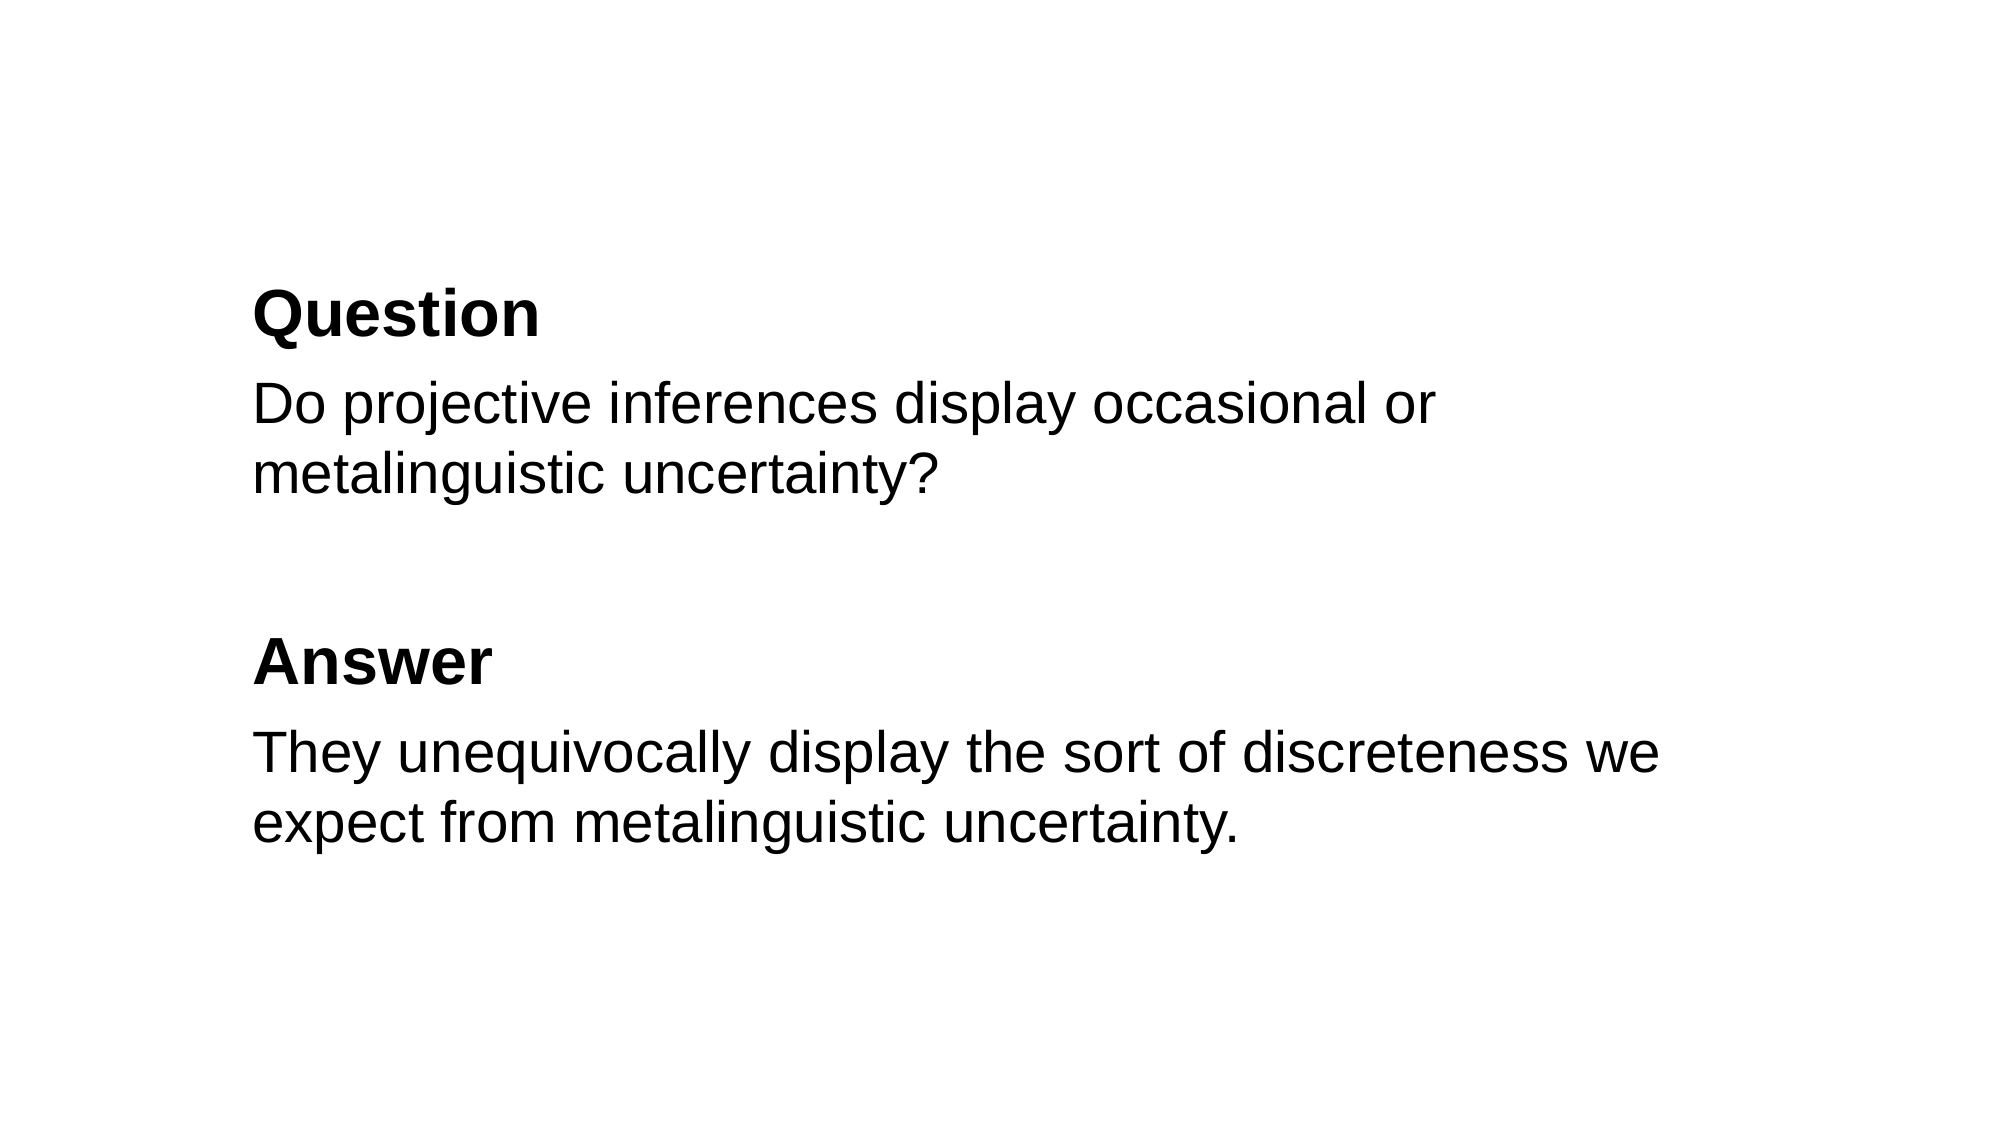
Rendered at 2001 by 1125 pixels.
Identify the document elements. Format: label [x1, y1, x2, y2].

text_box [237, 610, 1789, 863]
text_box [237, 262, 1789, 515]
